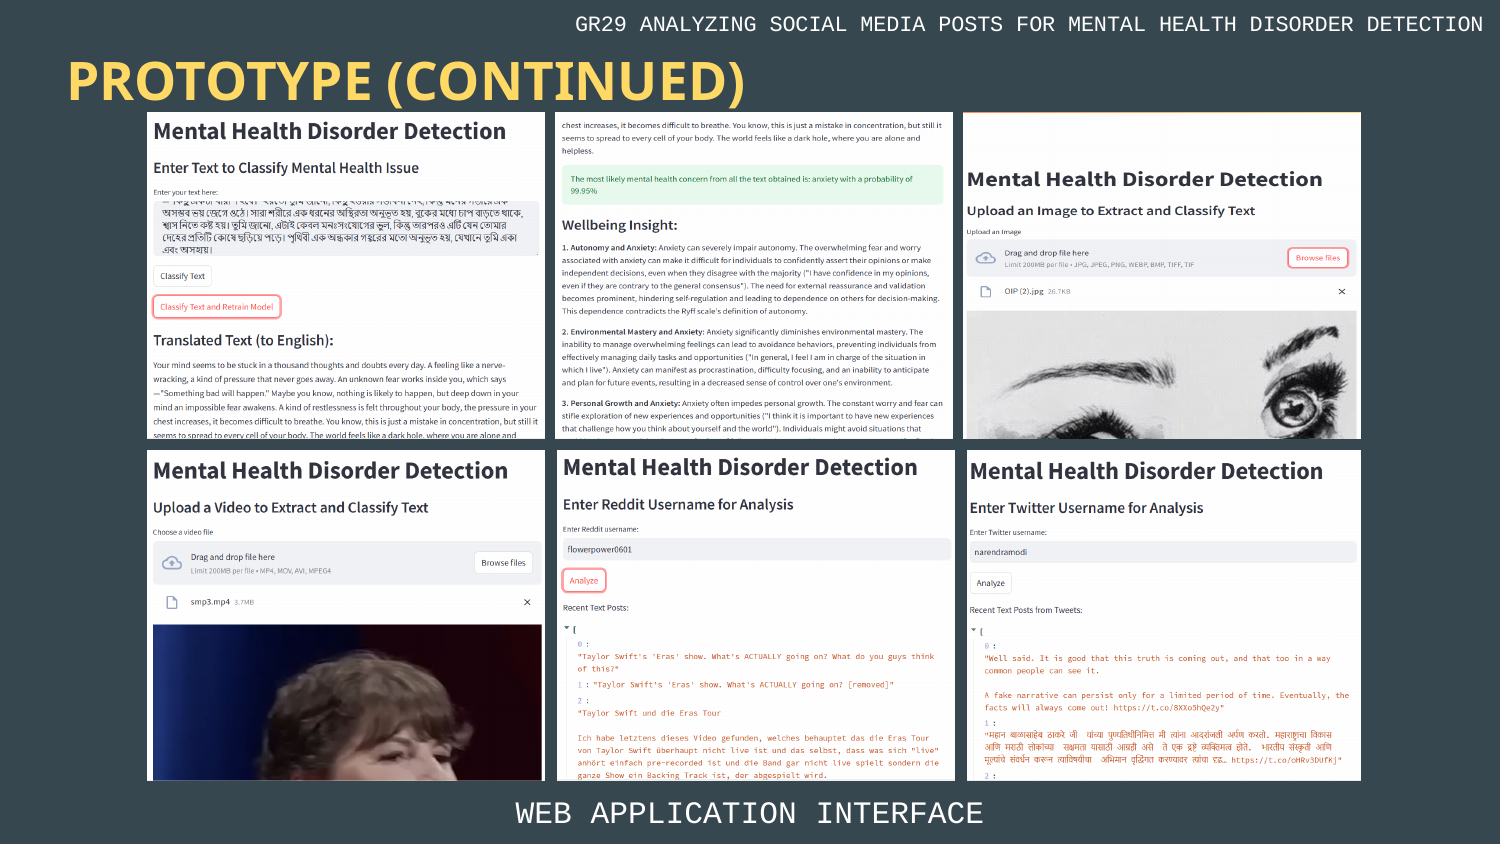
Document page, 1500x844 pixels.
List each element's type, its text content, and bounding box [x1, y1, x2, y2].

picture [967, 450, 1362, 781]
picture [962, 112, 1361, 439]
picture [146, 112, 545, 439]
text_box GR29 ANALYZING SOCIAL MEDIA POSTS FOR MENTAL HEALTH DISORDER DETECTION [467, 0, 1500, 49]
picture [146, 450, 545, 781]
text_box WEB APPLICATION INTERFACE [207, 792, 1293, 830]
picture [557, 450, 955, 781]
title PROTOTYPE (CONTINUED) [51, 32, 1449, 127]
picture [554, 112, 953, 439]
